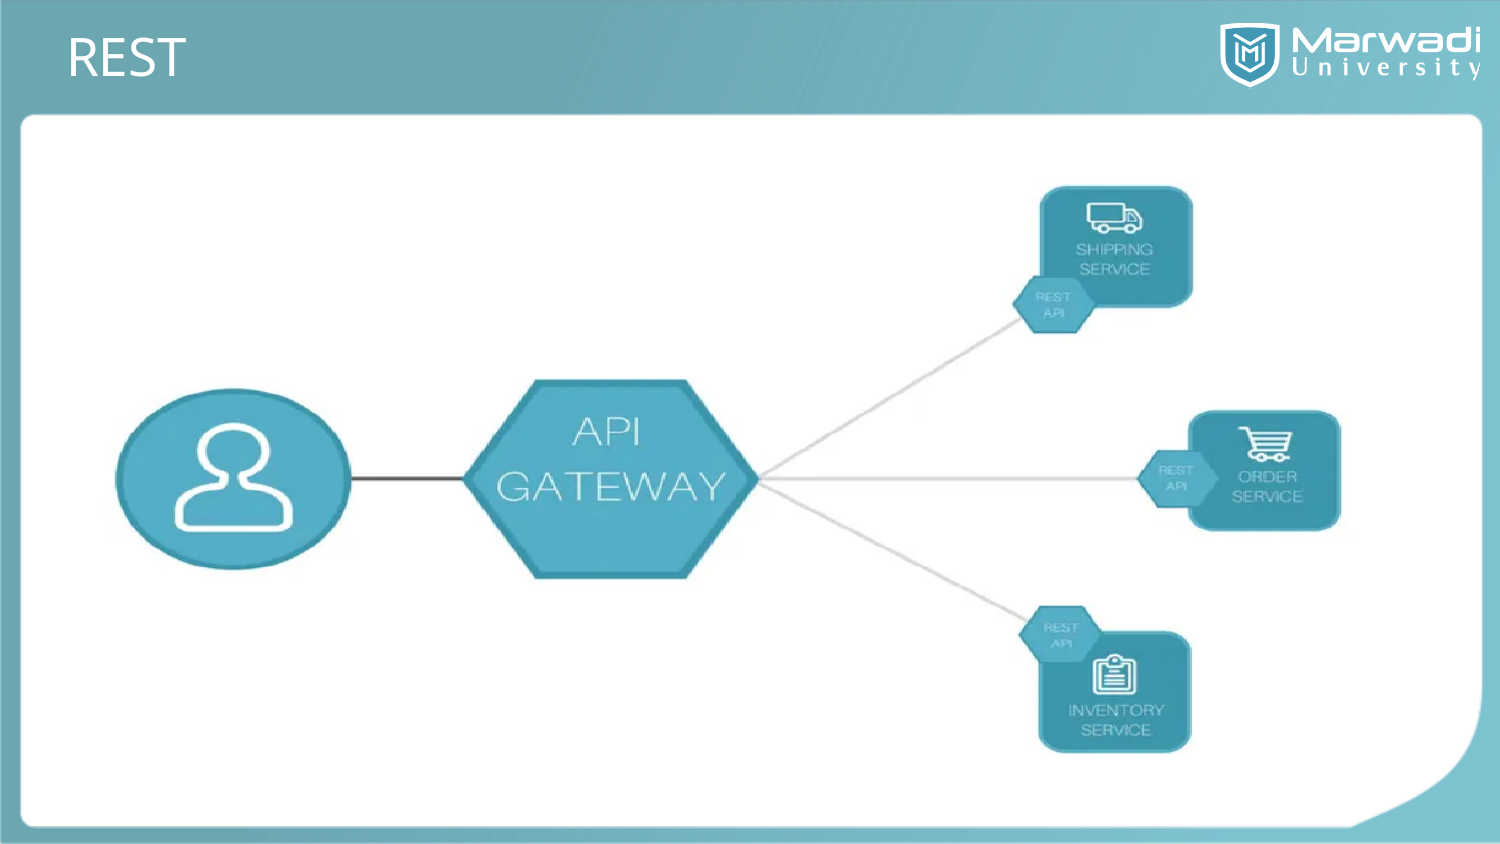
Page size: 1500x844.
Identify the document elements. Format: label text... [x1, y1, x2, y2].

title REST [51, 8, 1023, 103]
picture [0, 0, 1500, 844]
